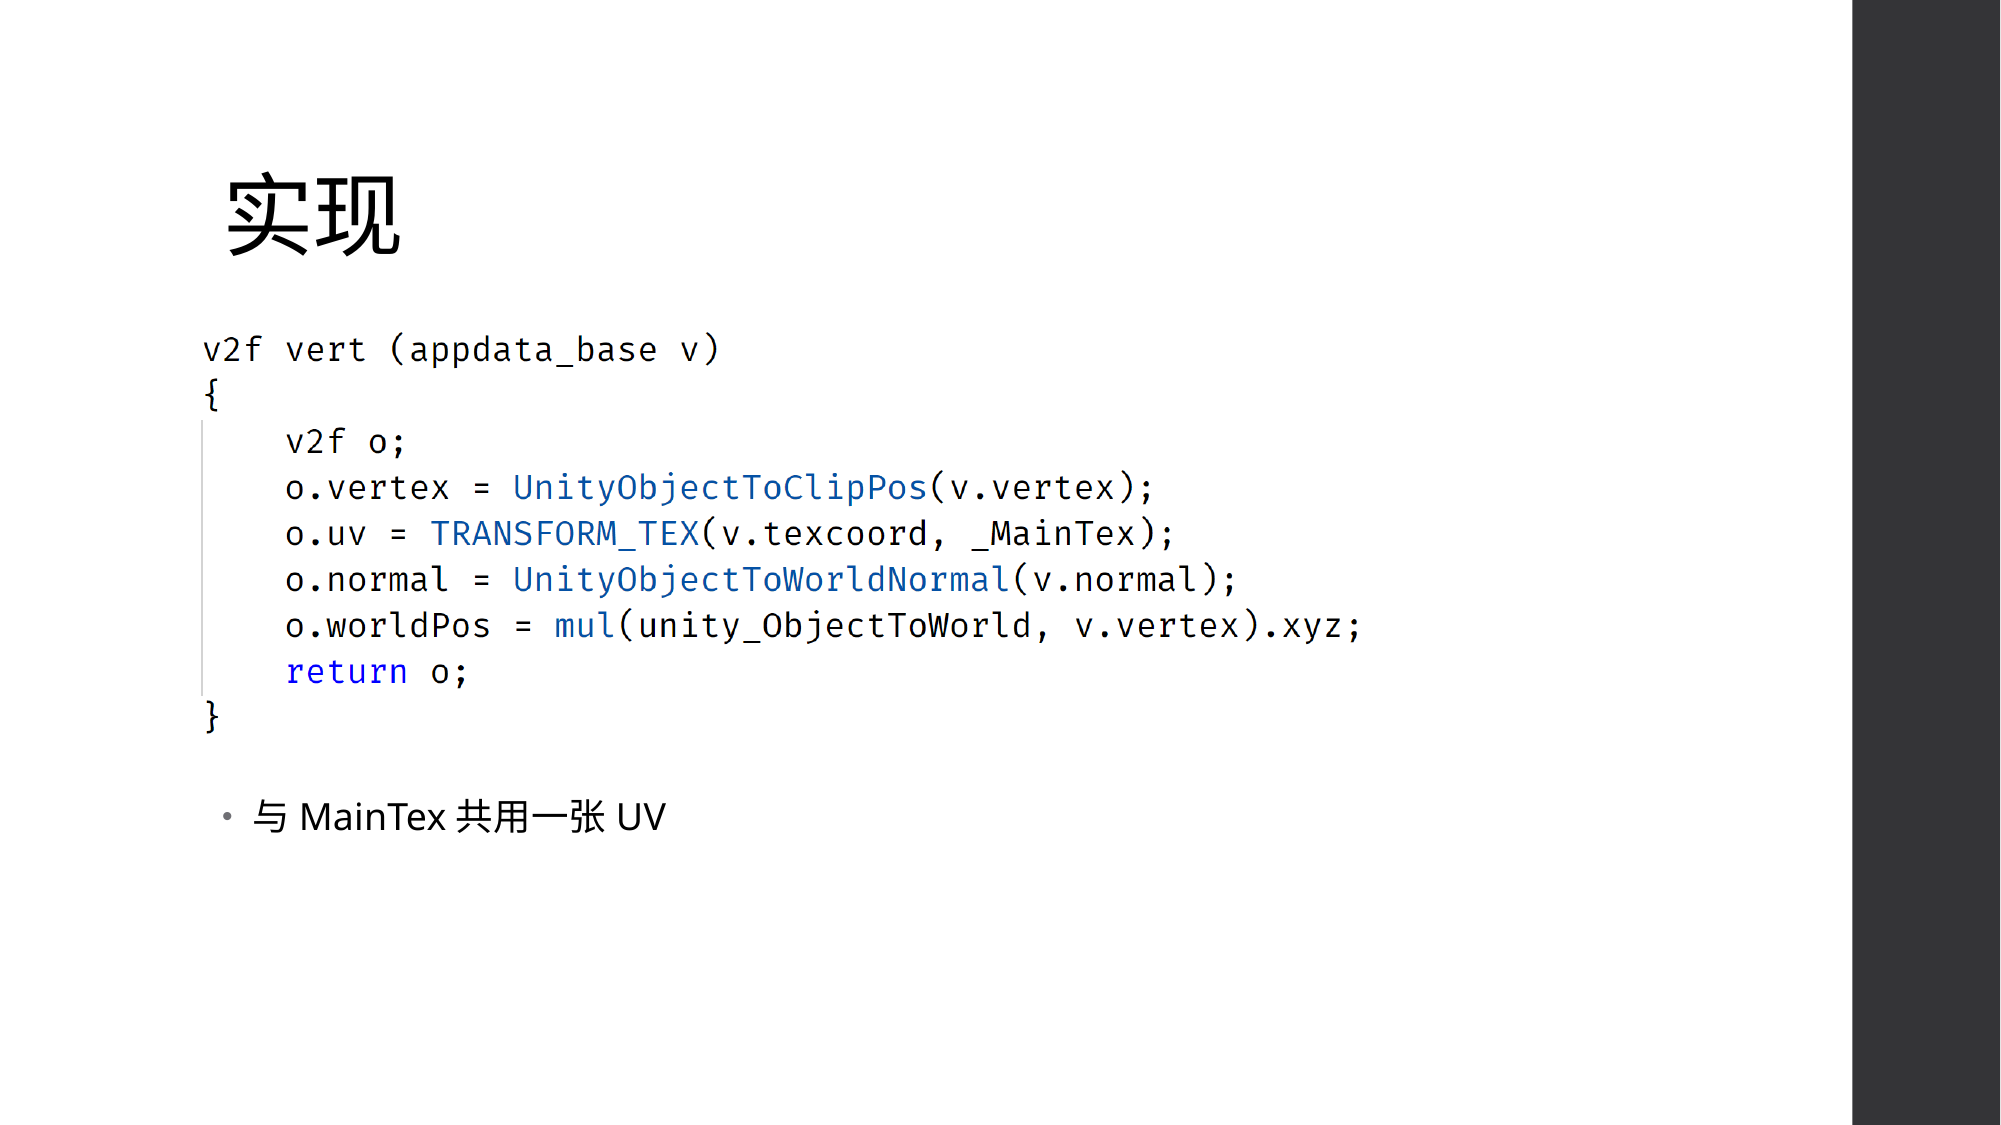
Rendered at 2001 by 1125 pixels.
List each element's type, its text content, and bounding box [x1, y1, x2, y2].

picture [191, 325, 1386, 741]
title 实现 [206, 60, 1797, 278]
list 与MainTex共用一张UV [206, 788, 1617, 1014]
